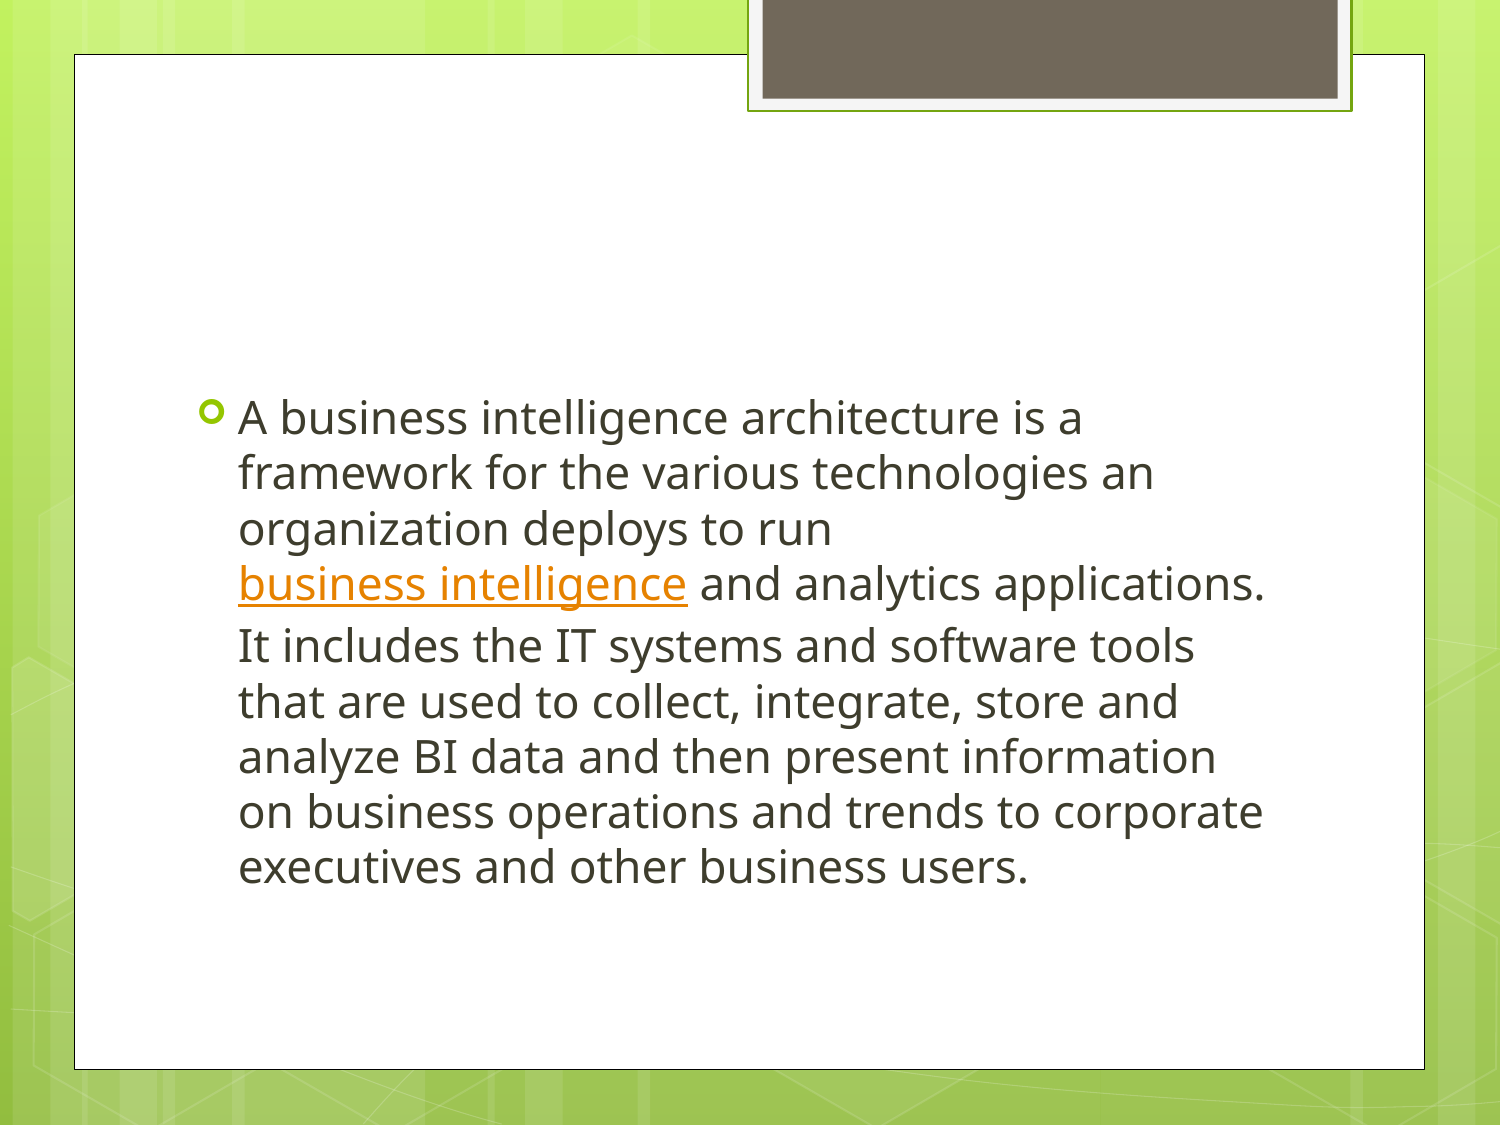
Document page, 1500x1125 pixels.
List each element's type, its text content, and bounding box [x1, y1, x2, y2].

list A business intelligence architecture is a framework for the various technologies an organization deploys to run business intelligence and analytics applications. It includes the IT systems and software tools that are used to collect, integrate, store and analyze BI data and then present information on business operations and trends to corporate executives and other business users. [171, 381, 1283, 957]
